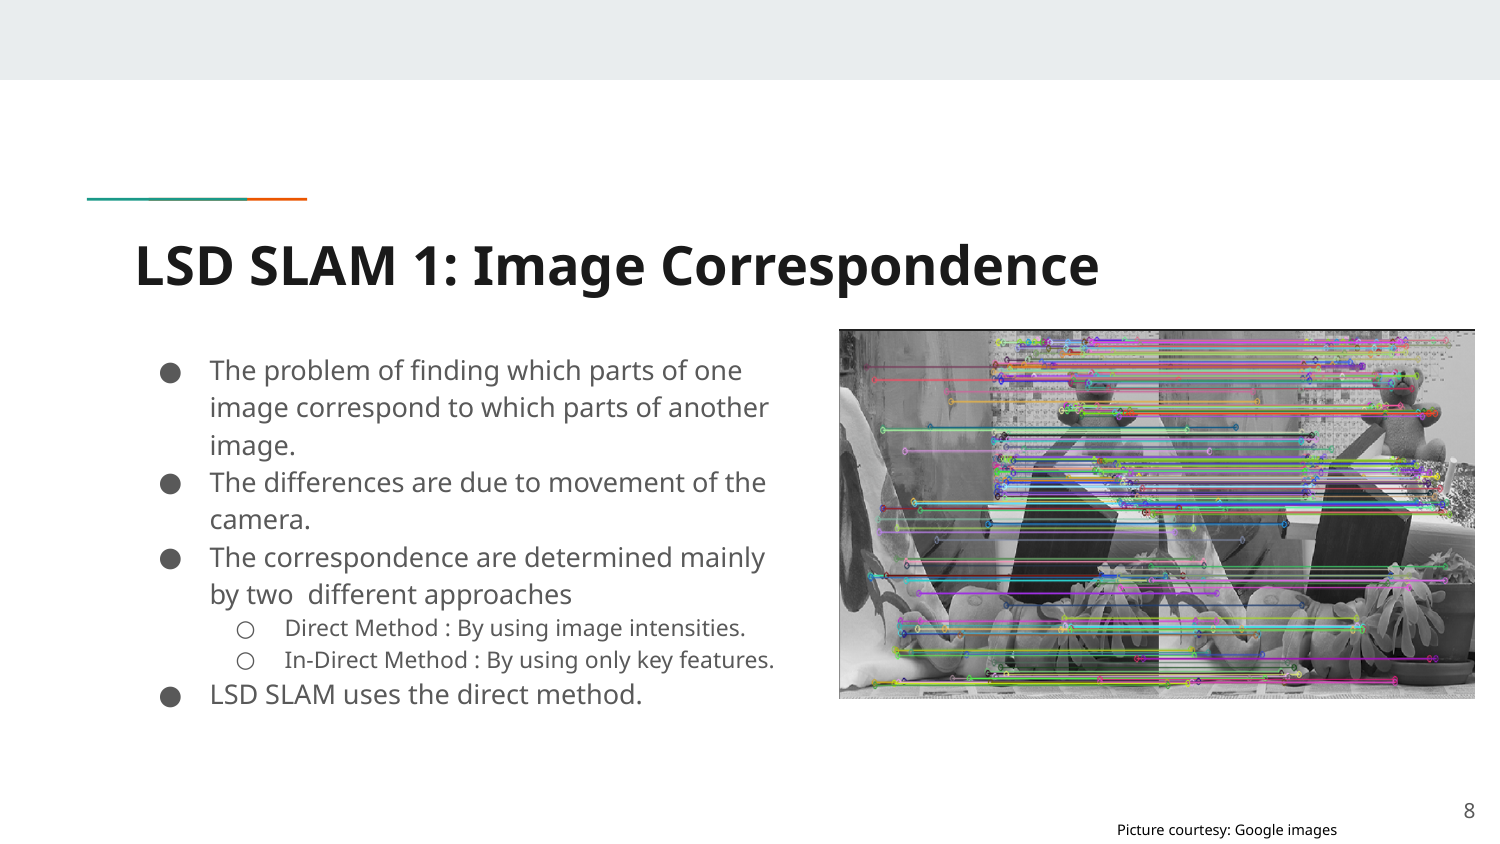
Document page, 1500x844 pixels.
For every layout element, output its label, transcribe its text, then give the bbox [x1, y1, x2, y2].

list The problem of finding which parts of one image correspond to which parts of another image. The differences are due to movement of the camera. The correspondence are determined mainly by two different approaches Direct Method : By using image intensities. In-Direct Method : By using only key features. LSD SLAM uses the direct method. [119, 333, 815, 742]
slide_number ‹#› [1400, 779, 1491, 844]
text_box Picture courtesy: Google images [1102, 806, 1381, 836]
picture [839, 328, 1476, 699]
title LSD SLAM 1: Image Correspondence [119, 216, 1381, 305]
